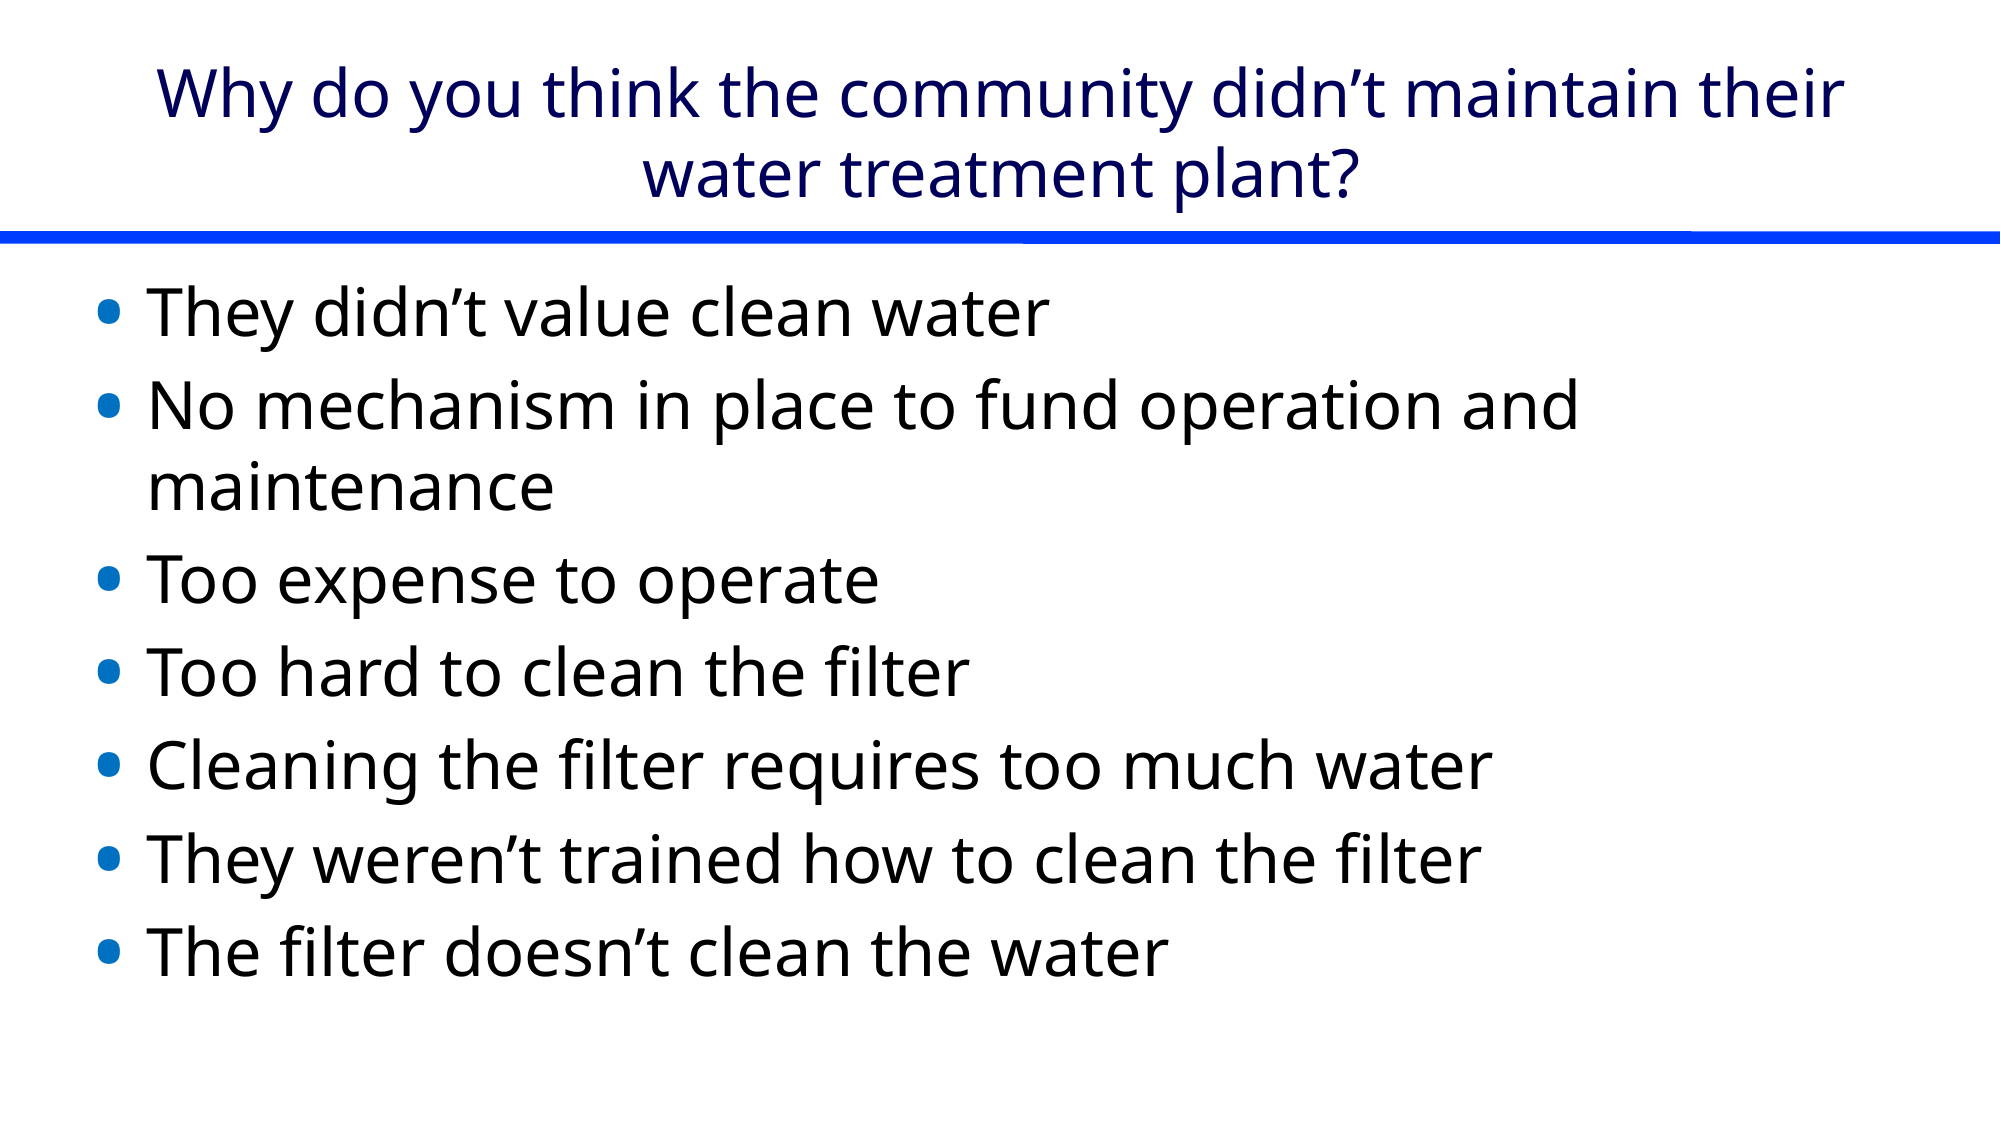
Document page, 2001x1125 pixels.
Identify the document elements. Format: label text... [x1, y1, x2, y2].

title Why do you think the community didn’t maintain their water treatment plant? [75, 37, 1930, 225]
list They didn’t value clean water No mechanism in place to fund operation and maintenance Too expense to operate Too hard to clean the filter Cleaning the filter requires too much water They weren’t trained how to clean the filter The filter doesn’t clean the water [74, 262, 1930, 1006]
